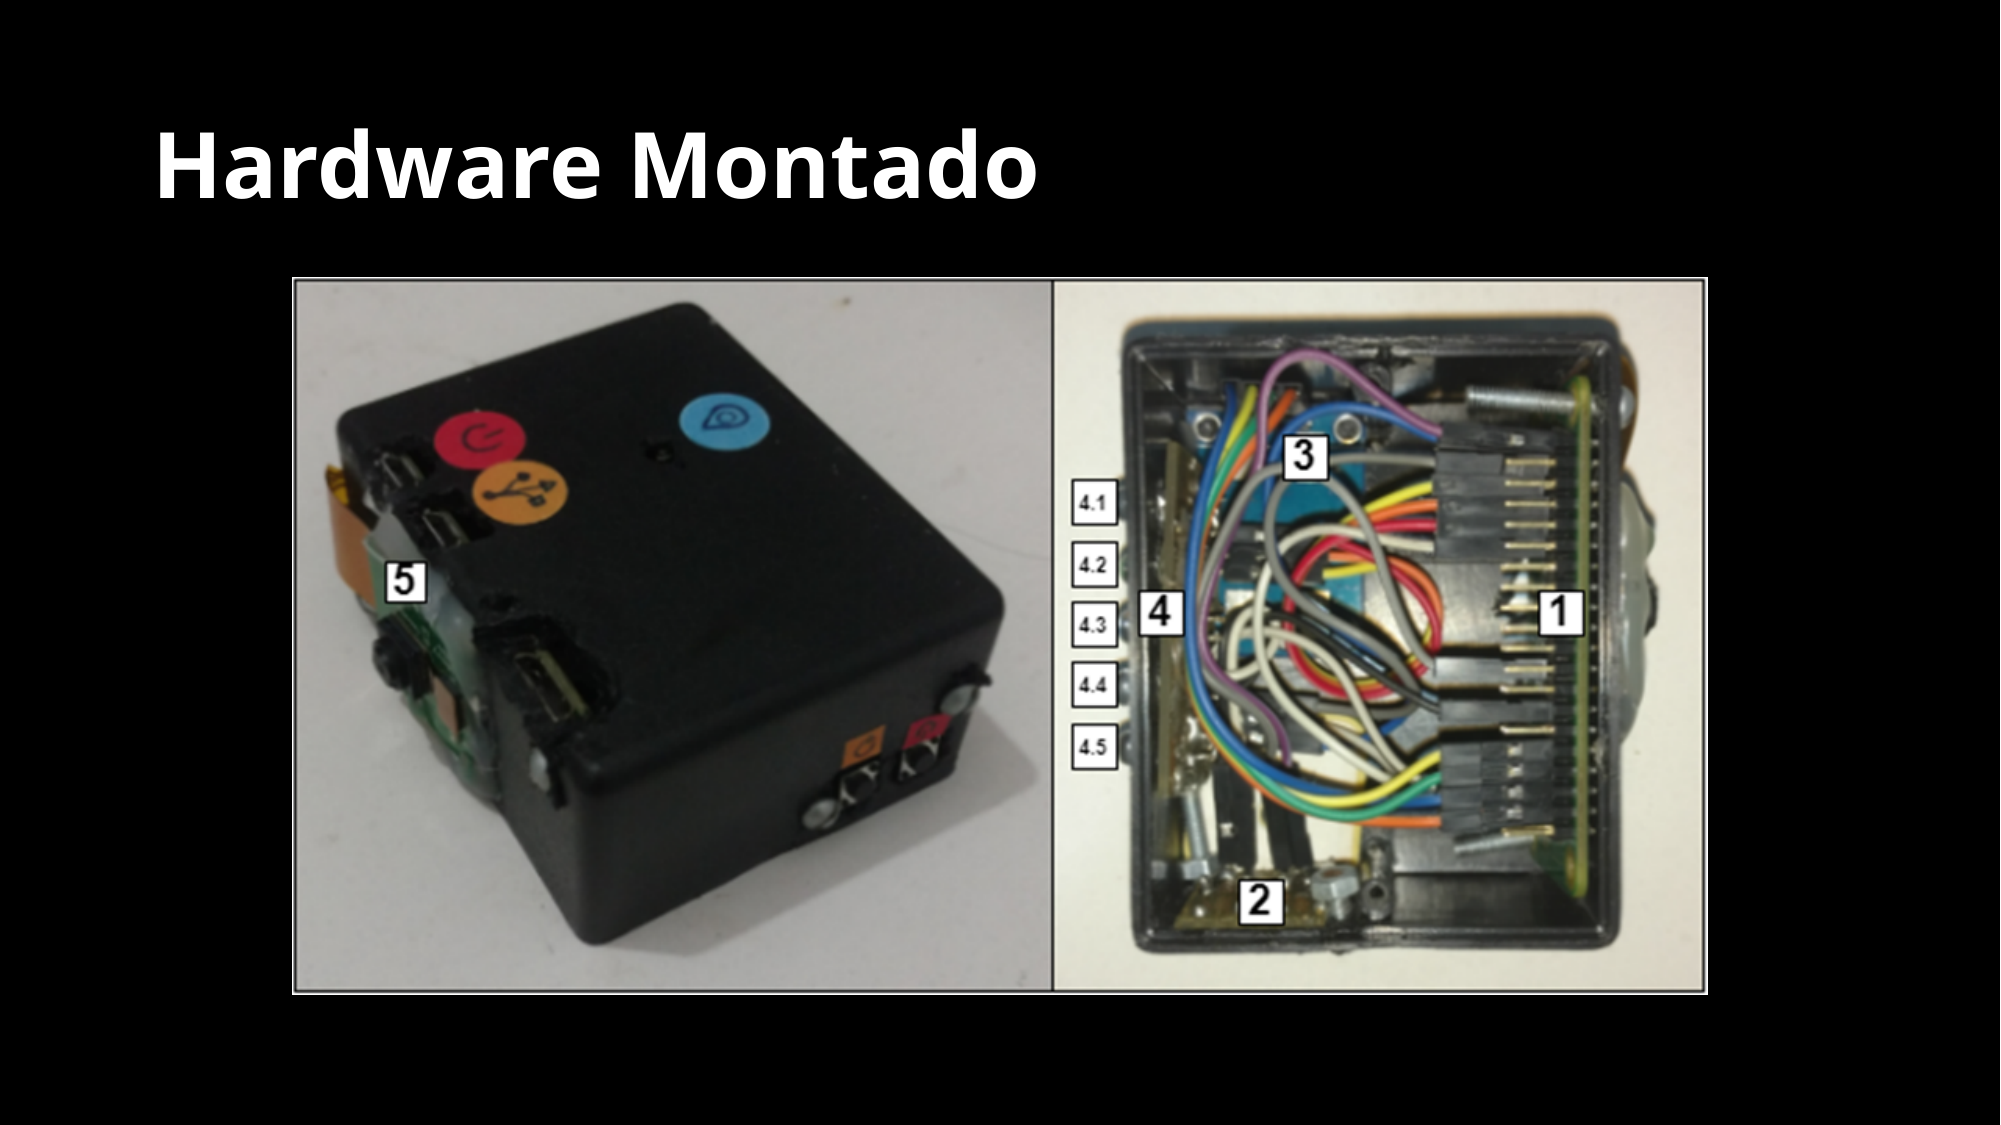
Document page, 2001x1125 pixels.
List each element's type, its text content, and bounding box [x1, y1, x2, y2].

title Hardware Montado [137, 59, 1863, 278]
picture [292, 277, 1708, 995]
